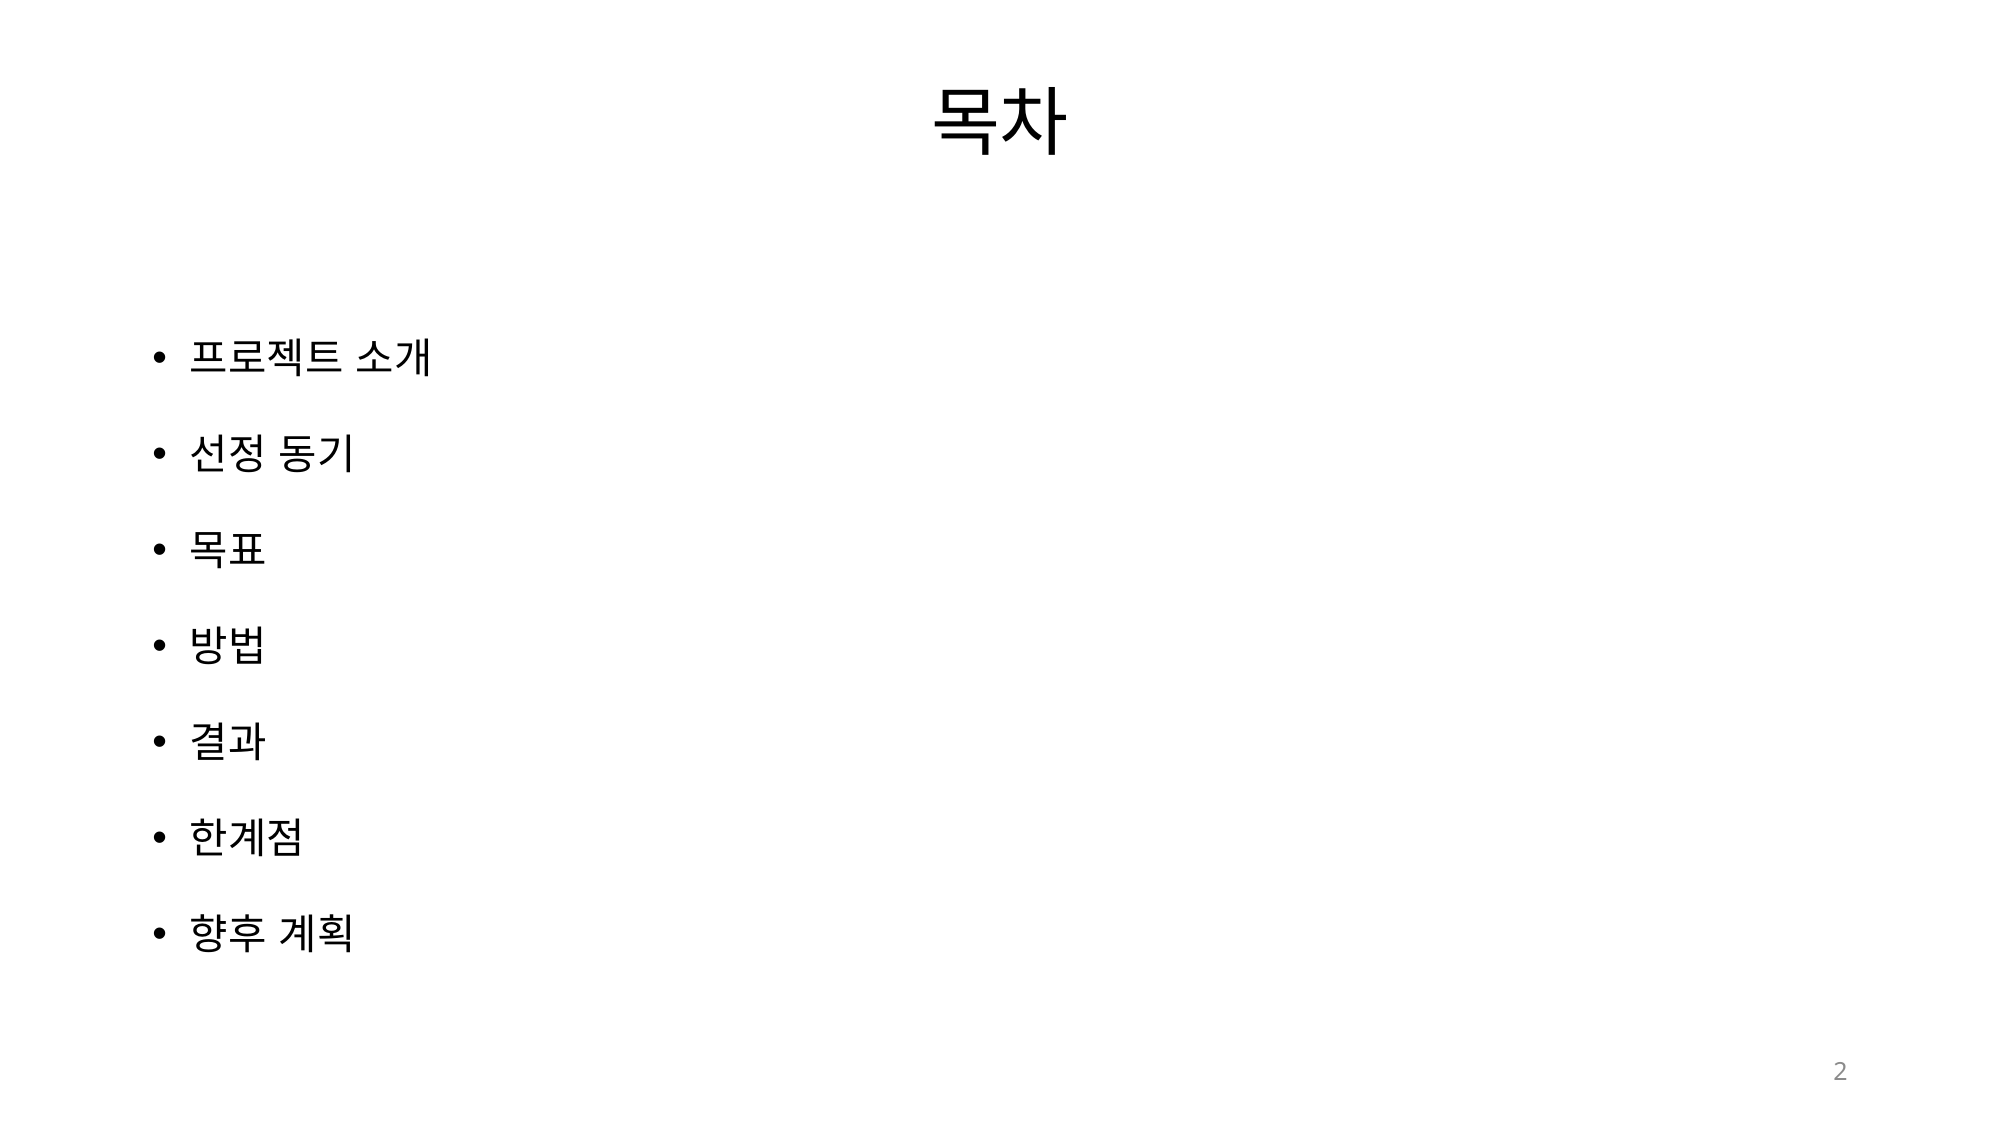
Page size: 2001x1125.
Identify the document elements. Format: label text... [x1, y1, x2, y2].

list 프로젝트 소개 선정 동기 목표 방법 결과 한계점 향후 계획 [137, 299, 1863, 1014]
slide_number 2 [1412, 1042, 1863, 1103]
text_box 목차 [137, 59, 1863, 191]
